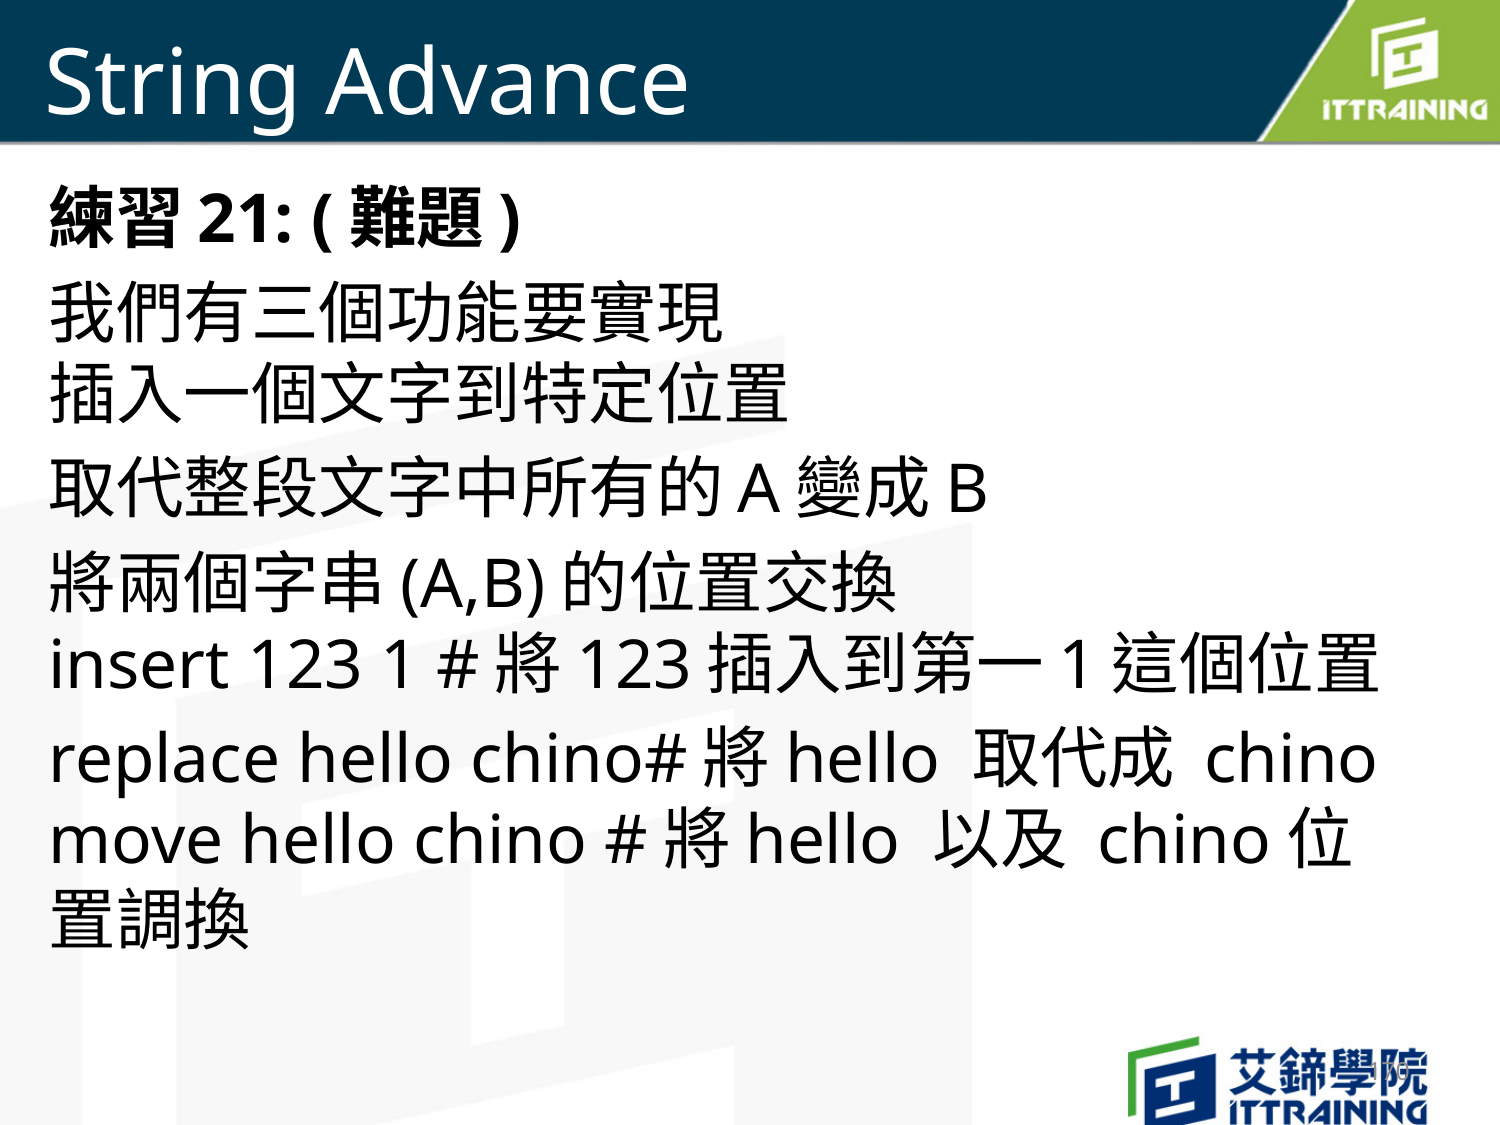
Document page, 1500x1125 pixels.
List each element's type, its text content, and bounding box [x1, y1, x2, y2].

slide_number 170 [1074, 1042, 1425, 1103]
list 練習21: (難題) 我們有三個功能要實現 插入一個文字到特定位置 取代整段文字中所有的A變成B 將兩個字串(A,B)的位置交換 insert 123 1 #將123插入到第一1這個位置 replace hello chino#將hello 取代成 chino move hello chino #將hello 以及 chino位置調換 [33, 168, 1418, 1047]
picture [0, 0, 1500, 1125]
title String Advance [29, 0, 1380, 172]
